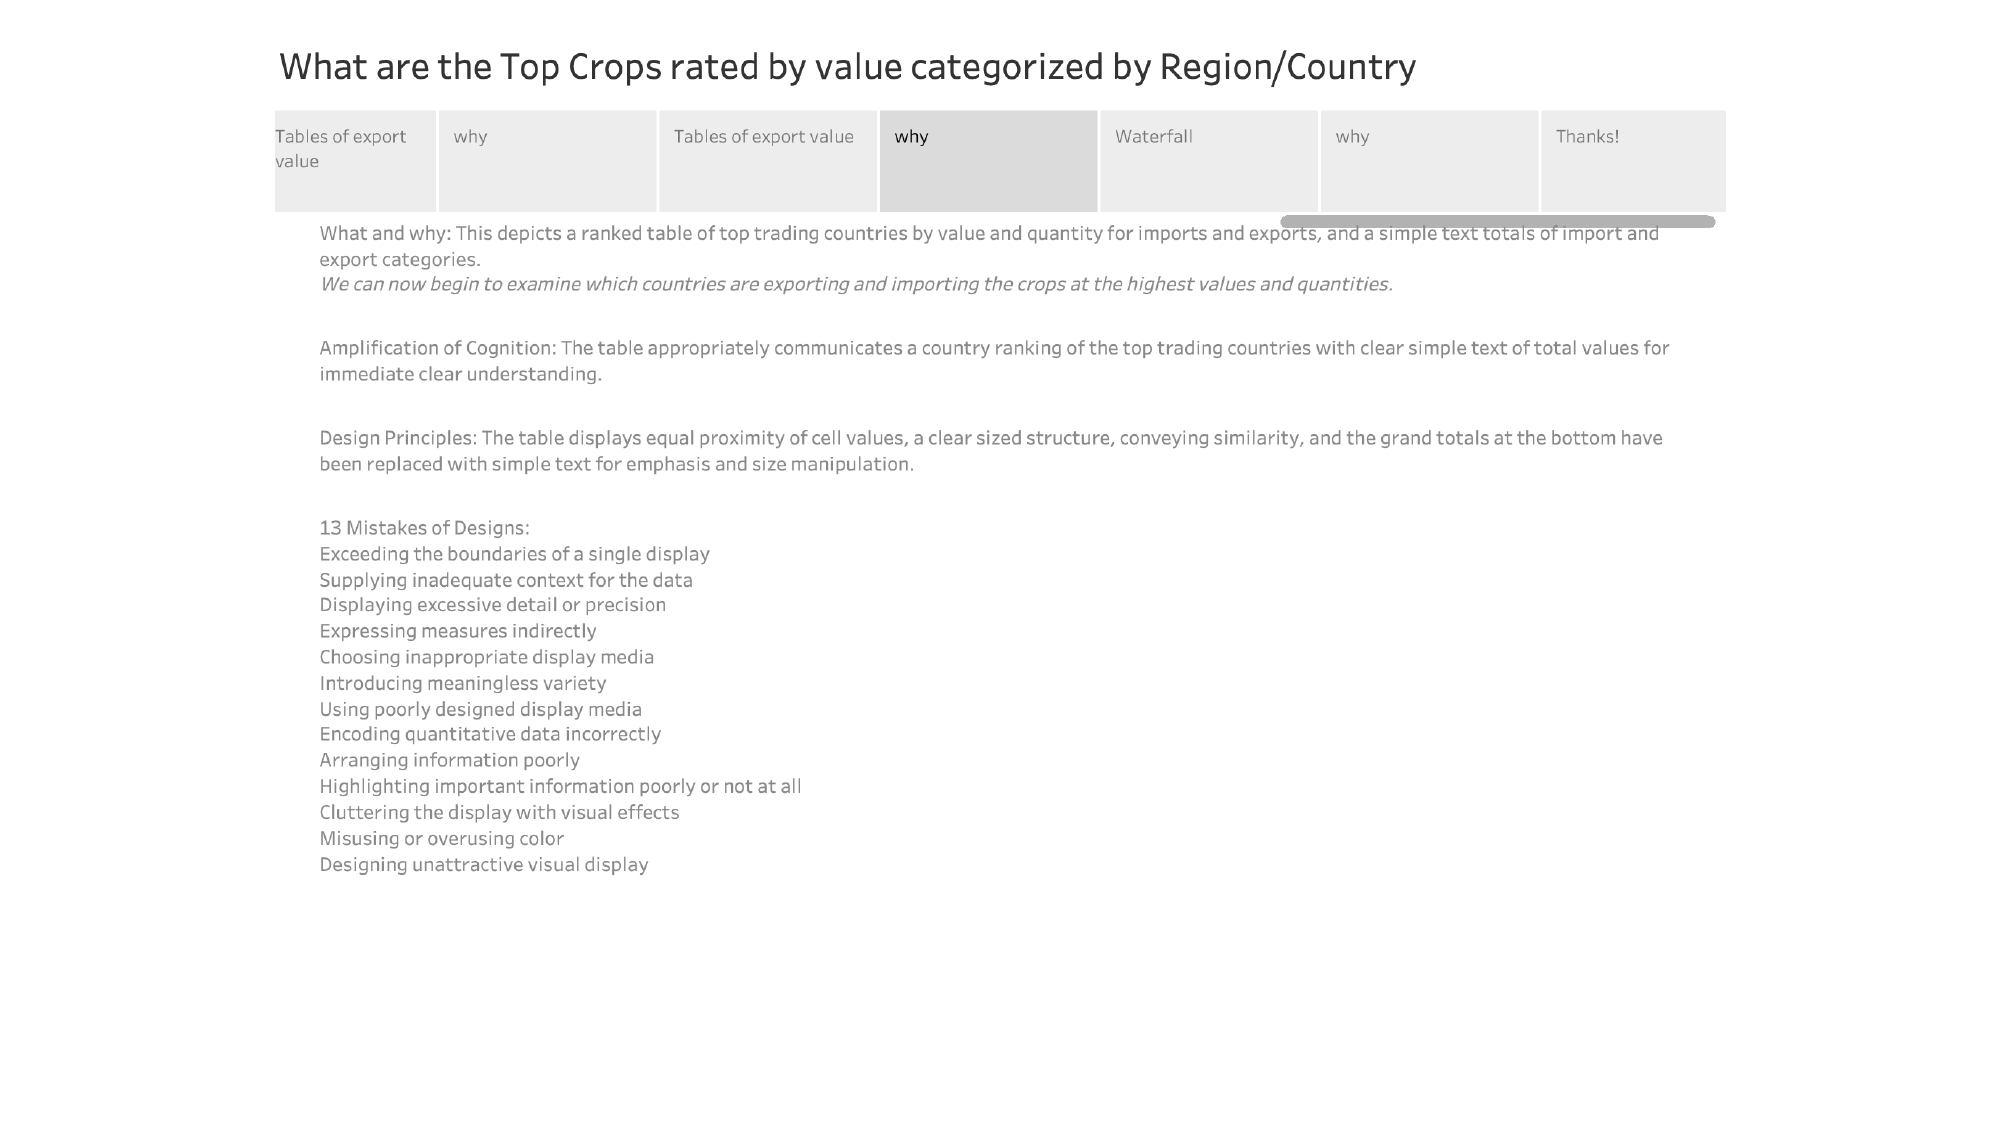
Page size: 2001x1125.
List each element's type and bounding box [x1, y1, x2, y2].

picture [263, 29, 1737, 925]
